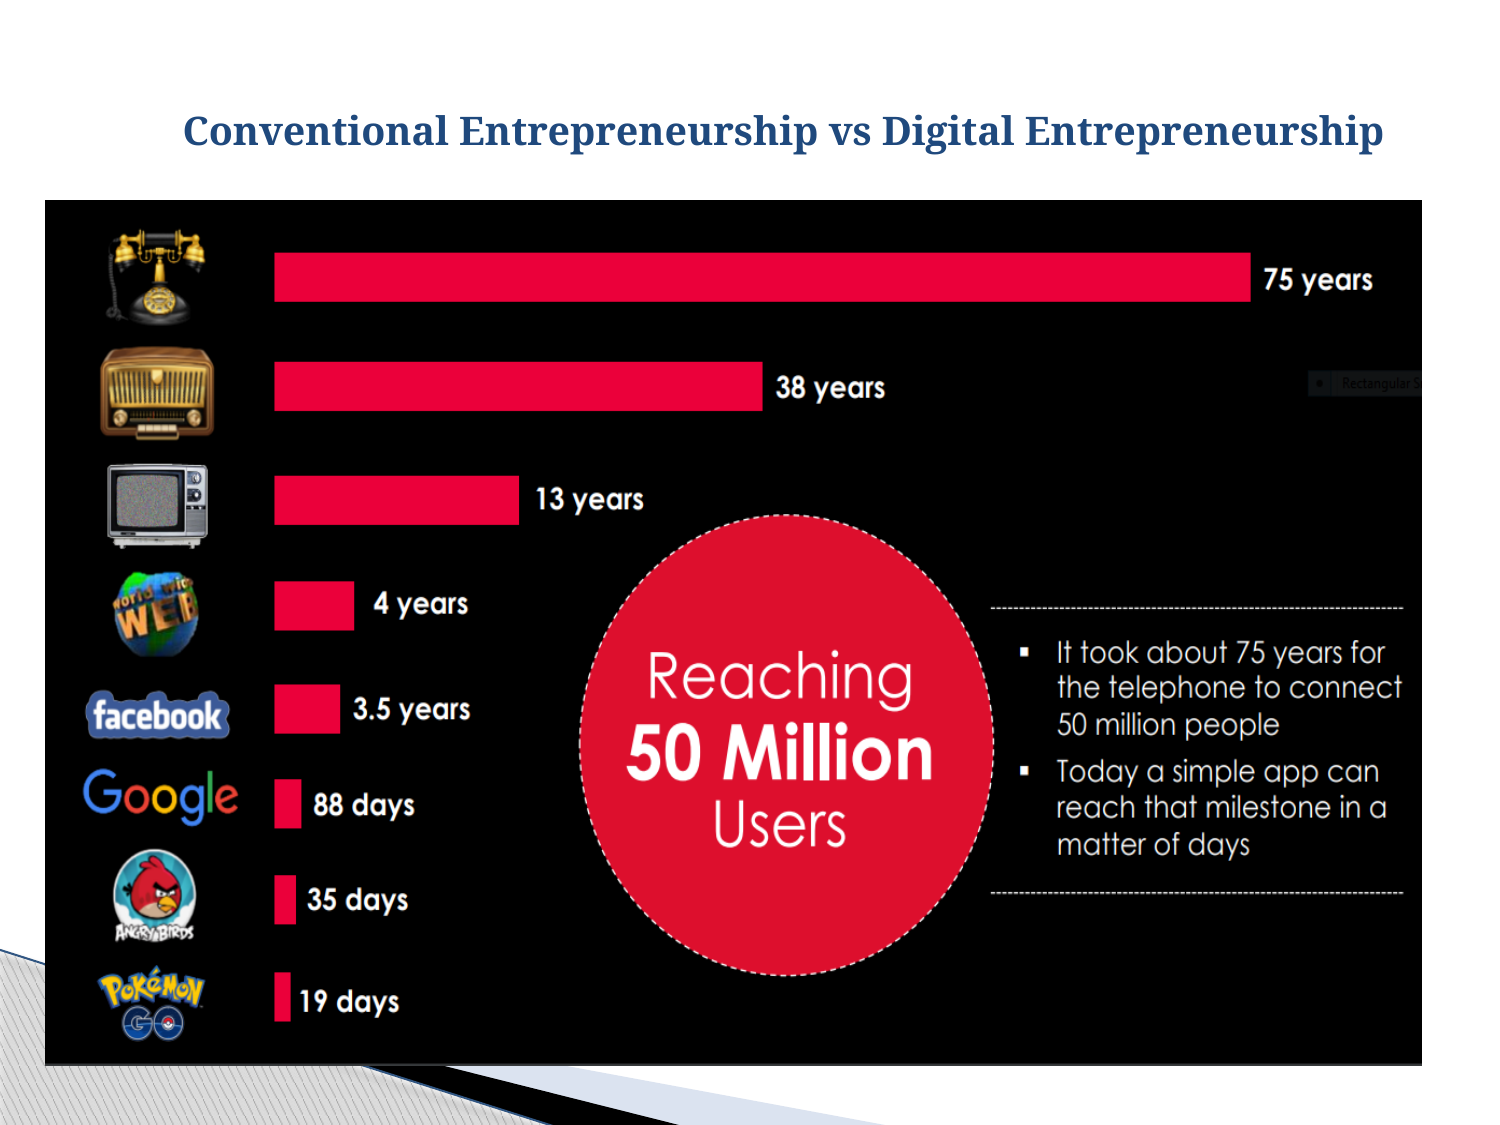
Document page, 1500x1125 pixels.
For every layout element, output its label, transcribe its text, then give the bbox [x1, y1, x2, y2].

title Conventional Entrepreneurship vs Digital Entrepreneurship [167, 74, 1422, 200]
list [45, 200, 1422, 1067]
